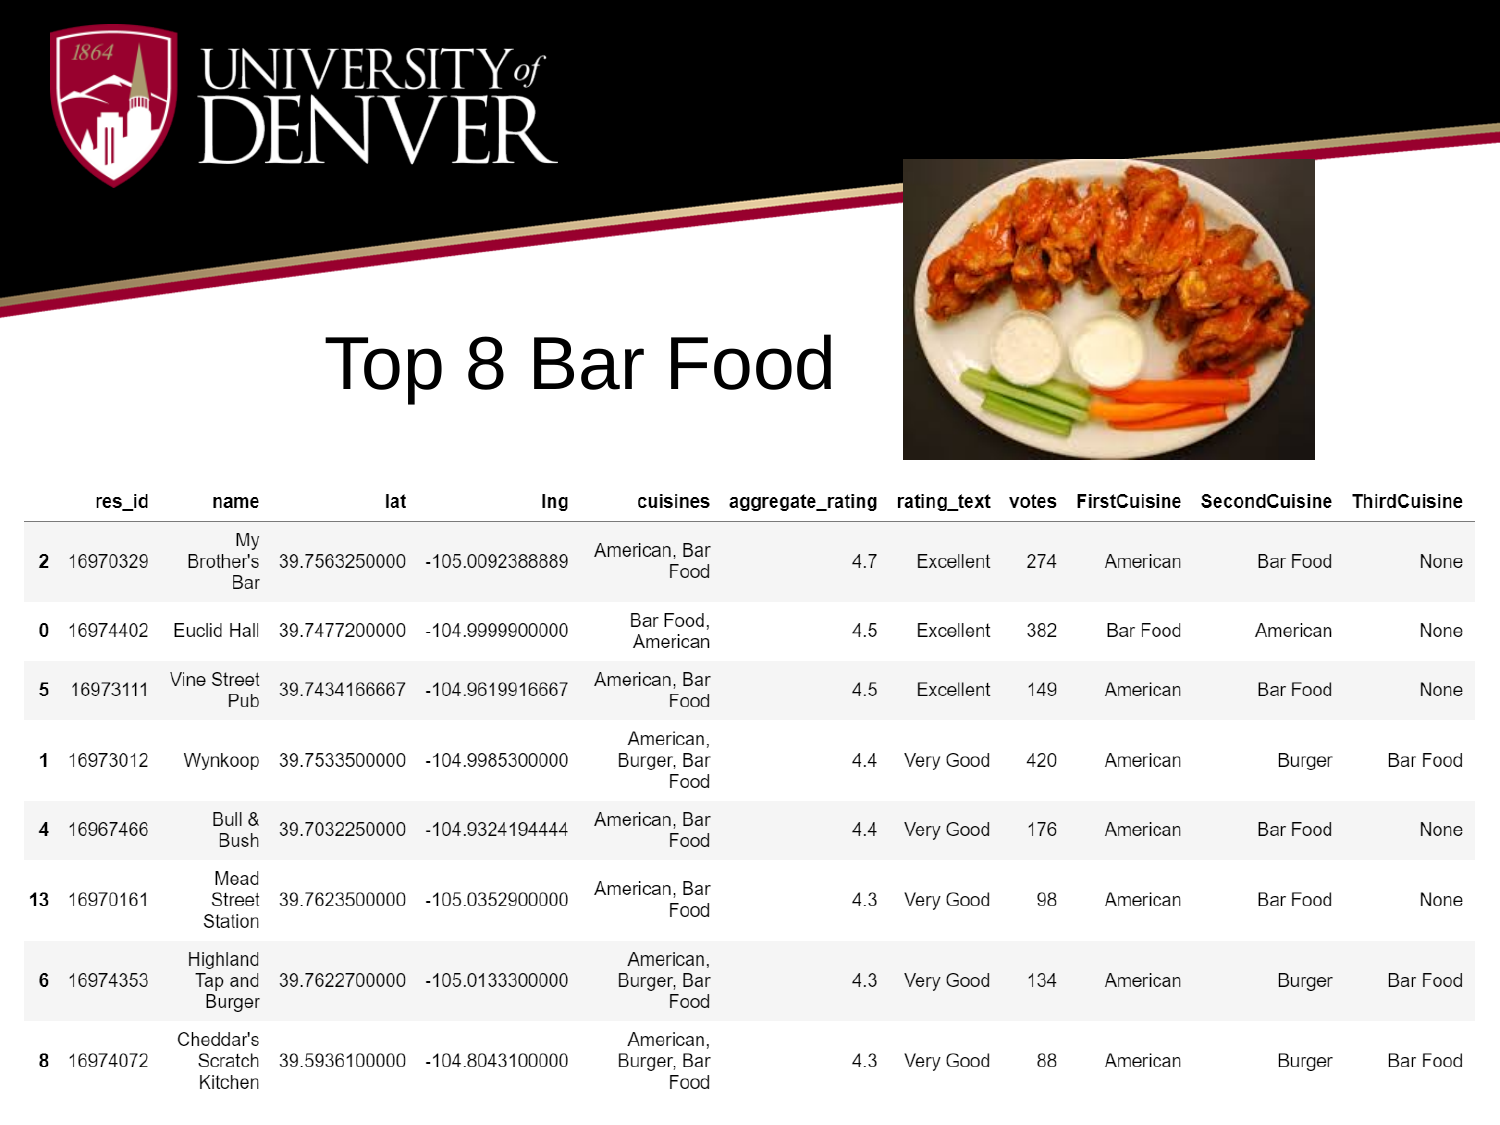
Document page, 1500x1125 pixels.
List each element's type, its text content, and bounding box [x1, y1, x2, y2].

picture [0, 0, 1500, 1125]
text_box Top 8 Bar Food [309, 299, 897, 431]
